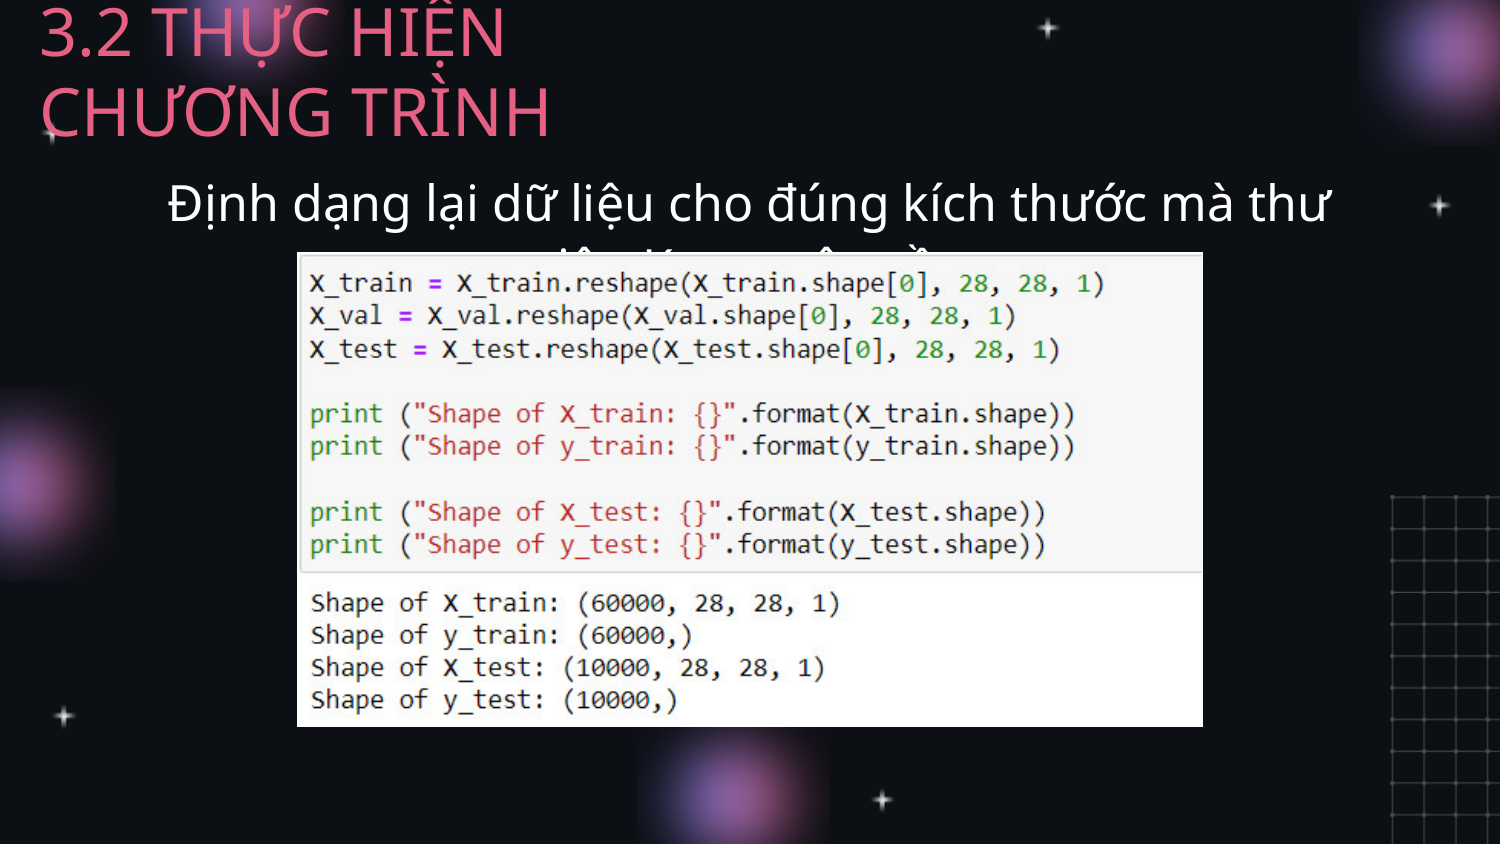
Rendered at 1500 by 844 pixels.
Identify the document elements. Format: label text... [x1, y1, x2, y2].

text_box 3.2 THỰC HIỆN CHƯƠNG TRÌNH [24, 0, 816, 141]
picture [297, 252, 1203, 844]
picture [39, 141, 66, 146]
picture [50, 702, 78, 729]
picture [869, 786, 896, 813]
text_box Định dạng lại dữ liệu cho đúng kích thước mà thư viện Keras yêu cầu [124, 159, 1376, 303]
picture [1358, 0, 1500, 147]
picture [1426, 191, 1453, 219]
picture [0, 388, 117, 583]
picture [1034, 14, 1062, 41]
picture [1390, 495, 1500, 844]
